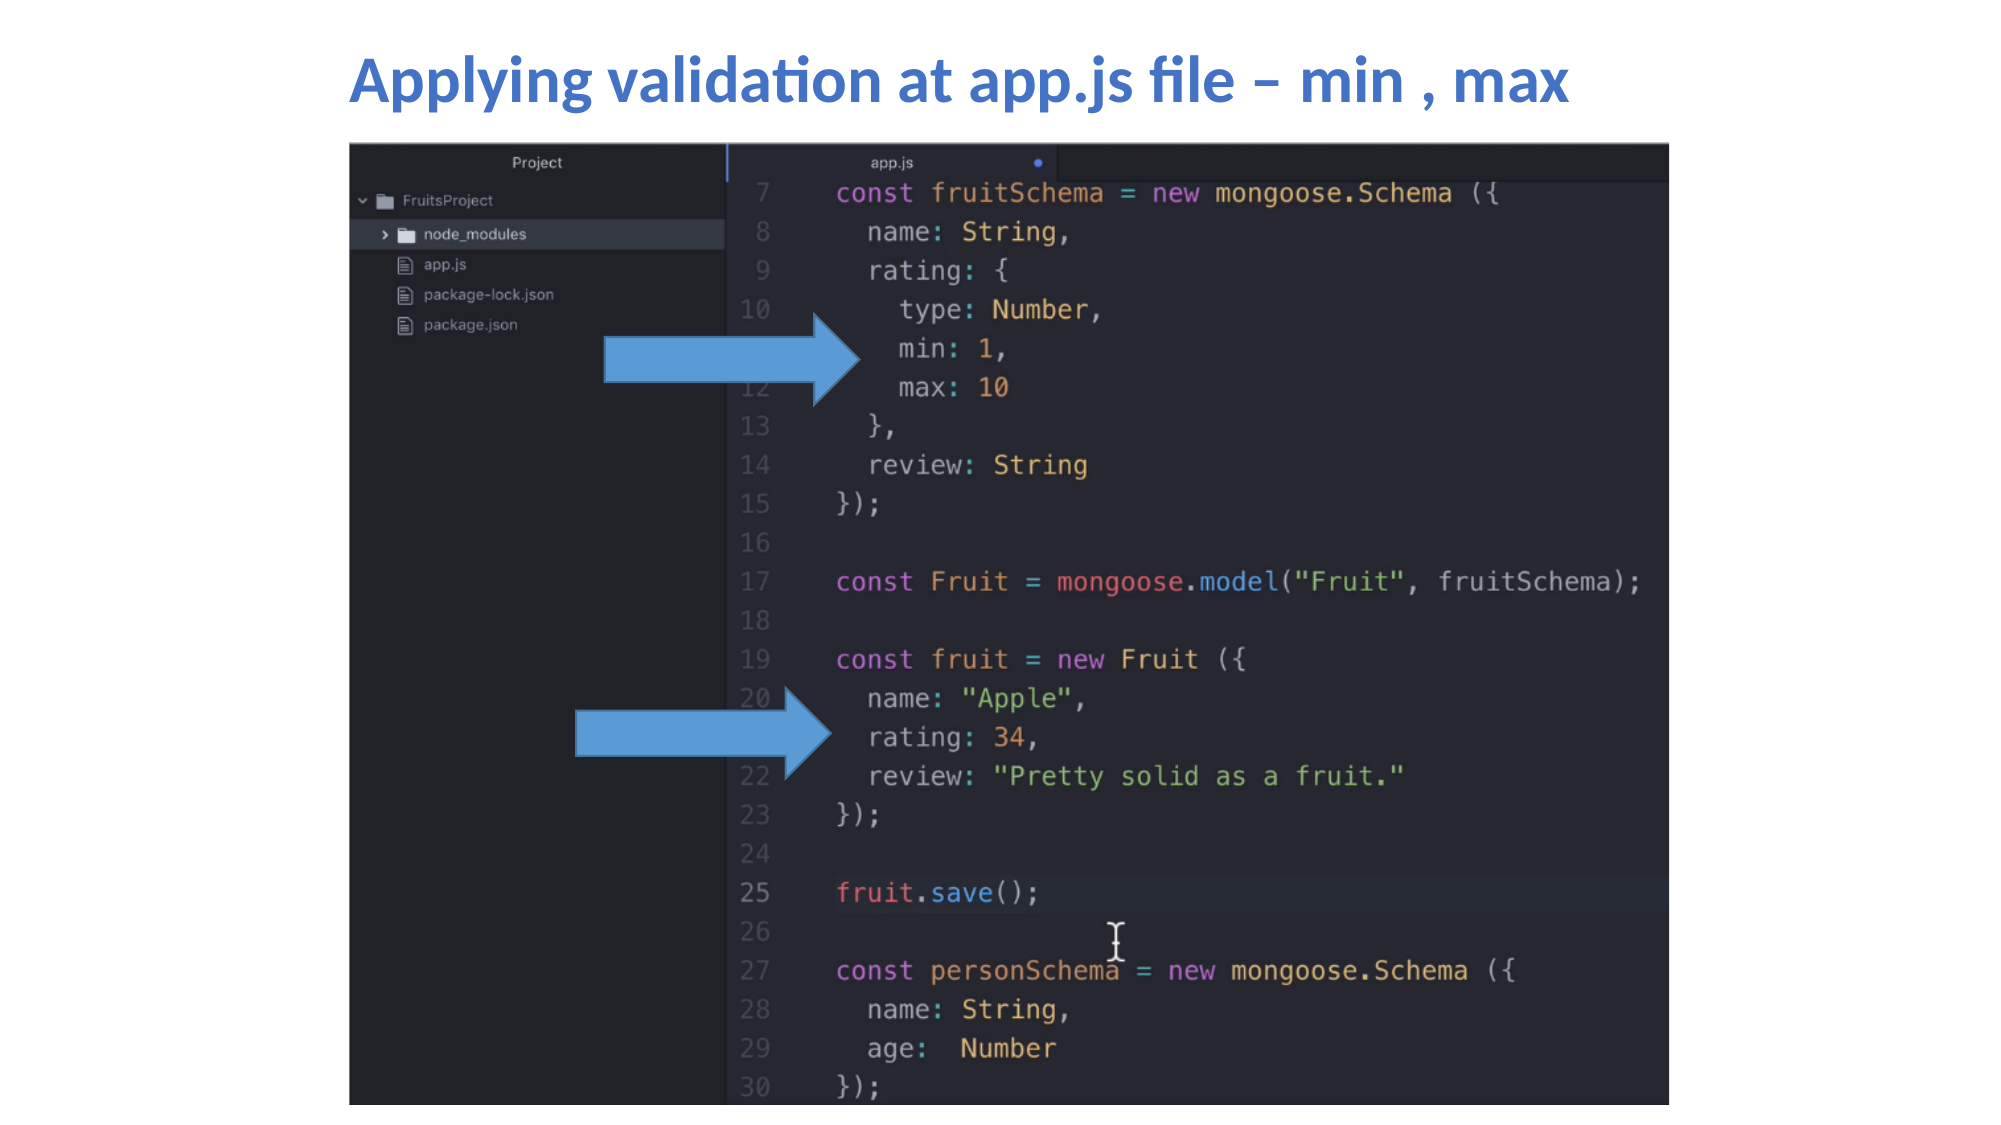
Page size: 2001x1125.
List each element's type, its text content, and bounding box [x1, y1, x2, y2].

text_box Applying validation at app.js file – min , max [334, 28, 1587, 124]
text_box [349, 142, 1670, 1105]
